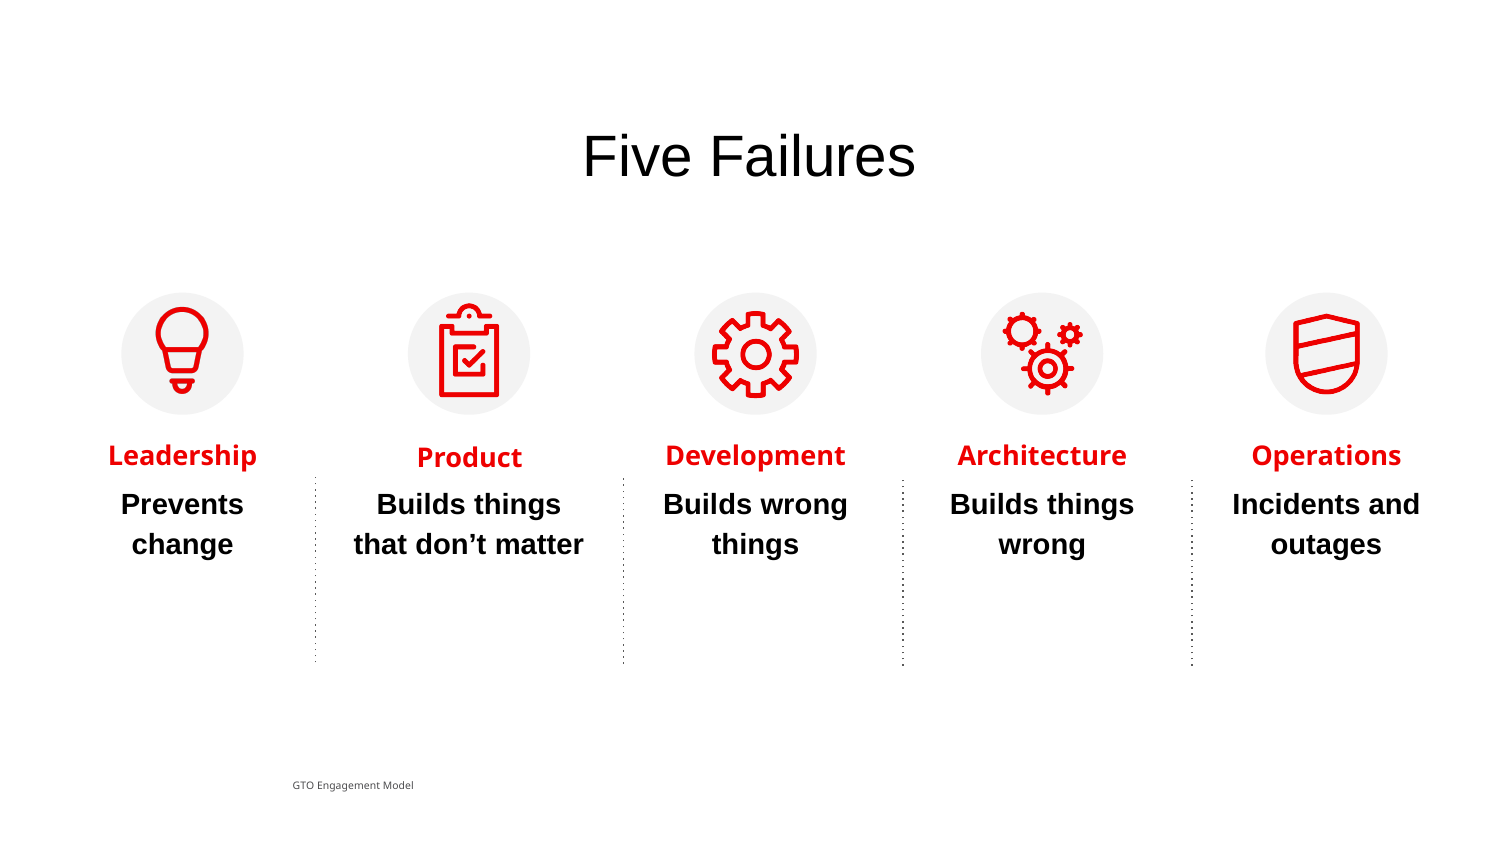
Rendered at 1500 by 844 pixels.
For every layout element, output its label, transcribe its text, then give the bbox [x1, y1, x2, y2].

title Five Failures [108, 107, 1392, 176]
picture [980, 292, 1104, 416]
subtitle GTO Engagement Model [277, 759, 1263, 828]
subtitle Prevents change [55, 468, 310, 687]
picture [1265, 292, 1388, 415]
picture [694, 293, 817, 417]
subtitle Architecture [914, 421, 1170, 463]
subtitle Builds things that don’t matter [341, 468, 597, 687]
subtitle Leadership [55, 421, 310, 463]
subtitle Product [322, 424, 618, 466]
subtitle Development [628, 421, 884, 463]
picture [407, 292, 531, 415]
subtitle Builds wrong things [628, 468, 884, 687]
subtitle Operations [1199, 421, 1454, 463]
picture [121, 292, 244, 415]
subtitle Incidents and outages [1199, 468, 1454, 687]
subtitle Builds things wrong [914, 468, 1170, 687]
